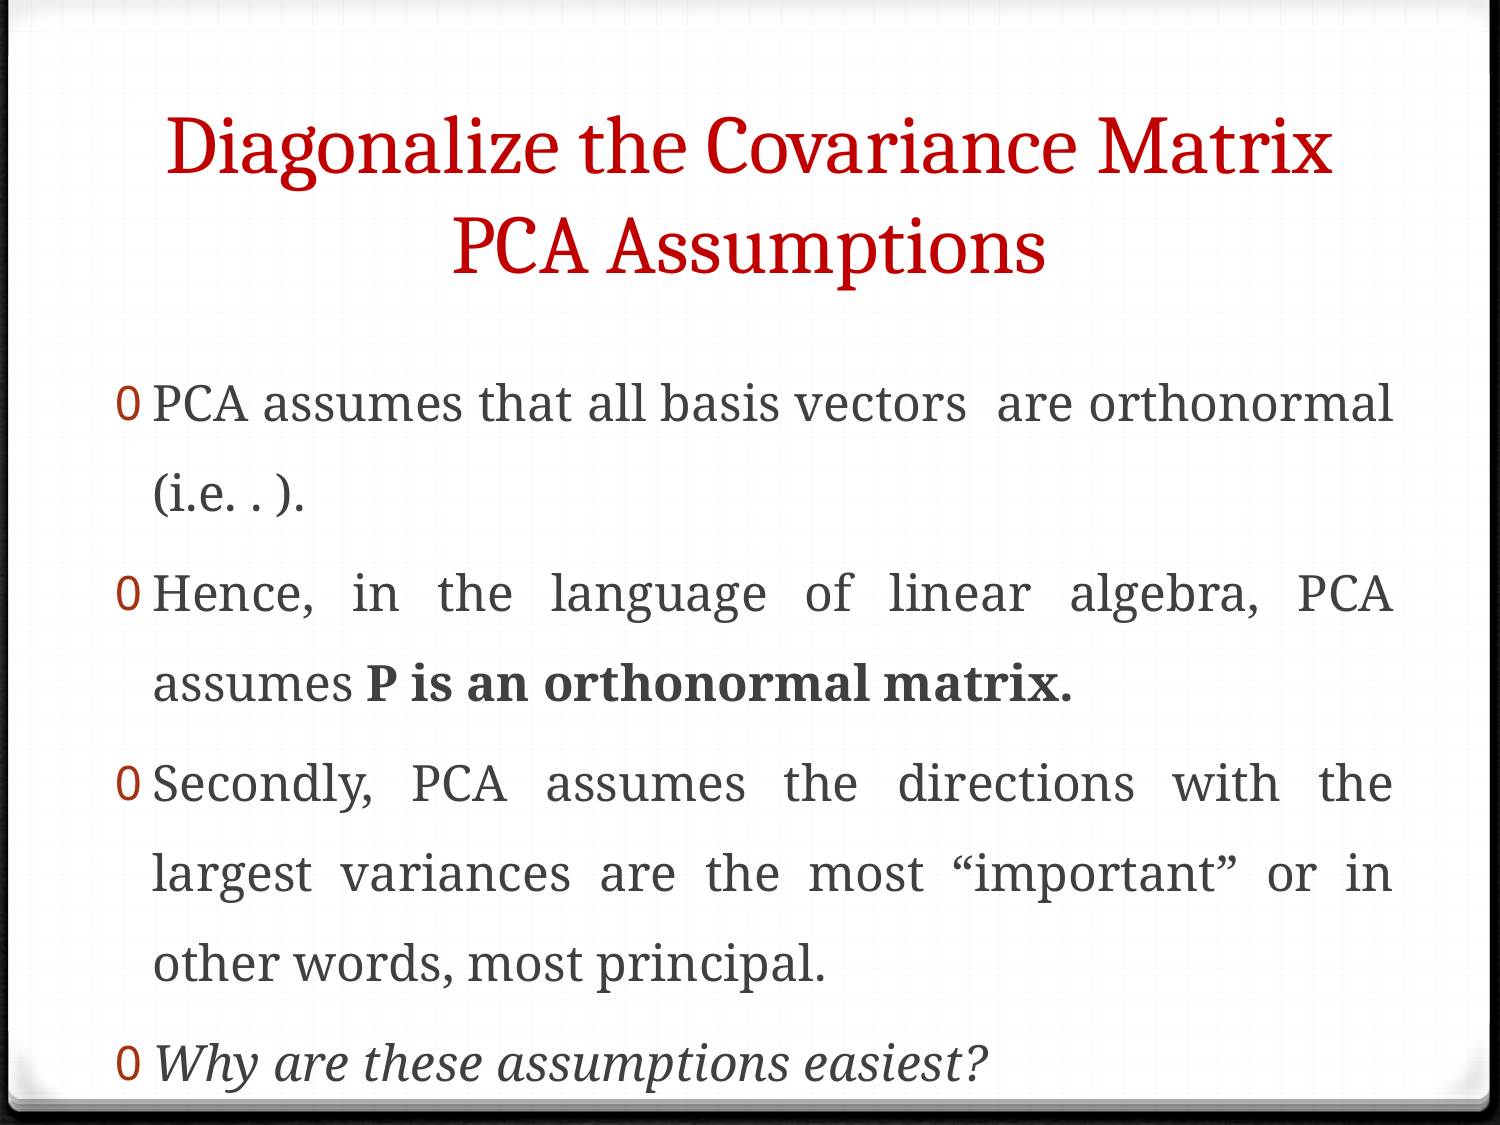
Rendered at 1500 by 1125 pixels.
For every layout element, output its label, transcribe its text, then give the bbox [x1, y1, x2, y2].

title Diagonalize the Covariance Matrix PCA Assumptions [90, 71, 1410, 309]
picture [0, 0, 1500, 1125]
